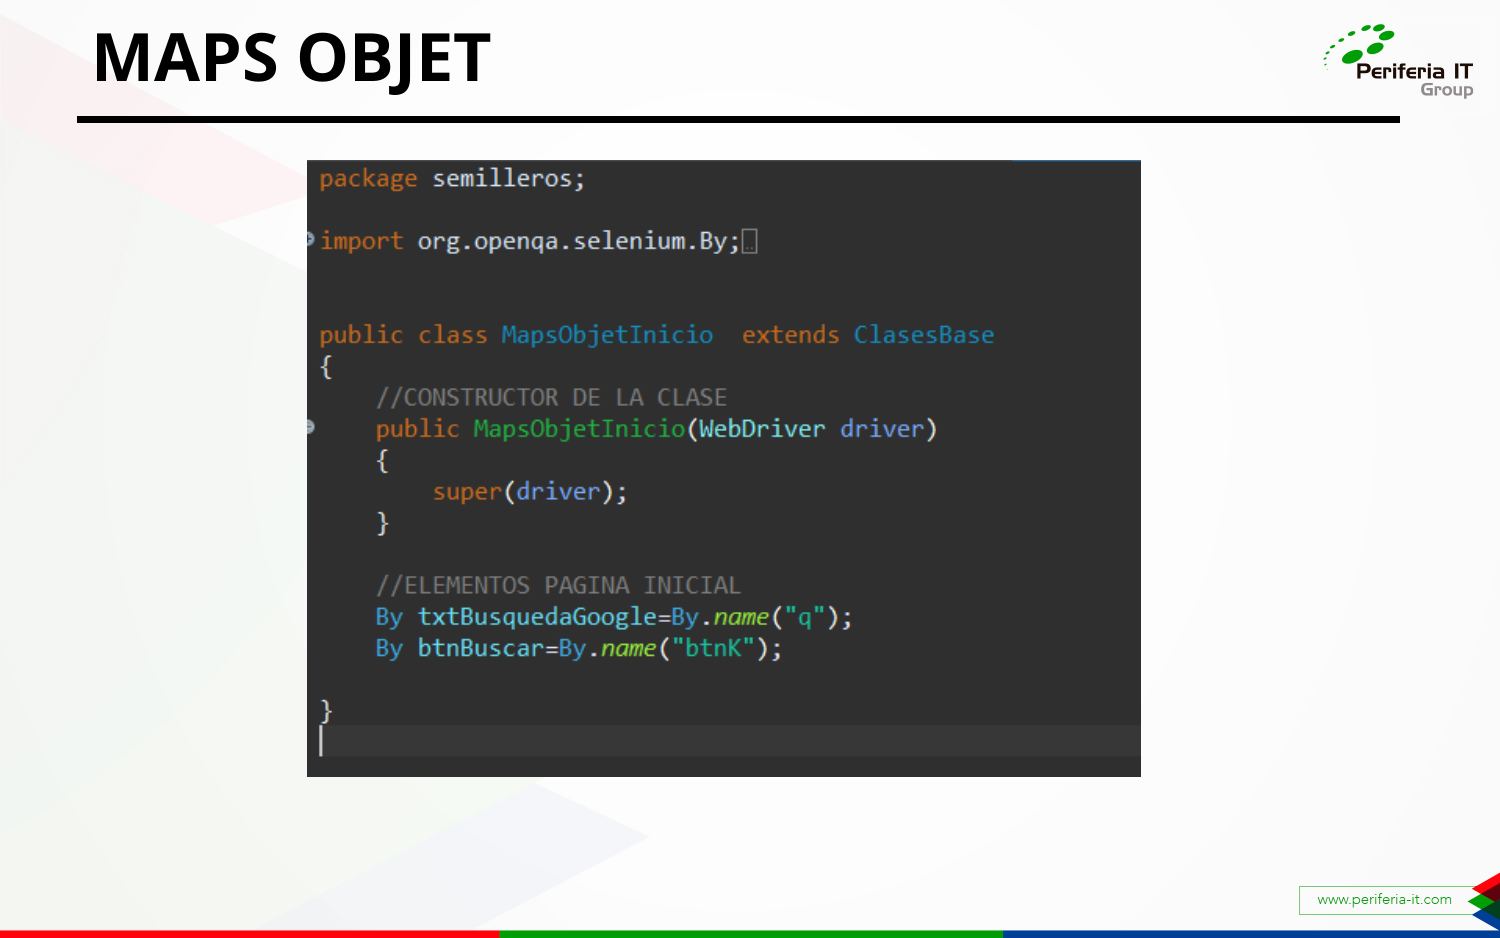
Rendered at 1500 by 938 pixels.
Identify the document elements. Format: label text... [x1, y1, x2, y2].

text_box [1310, 17, 1489, 114]
picture [0, 0, 1500, 938]
text_box MAPS OBJET [76, 1, 1279, 110]
